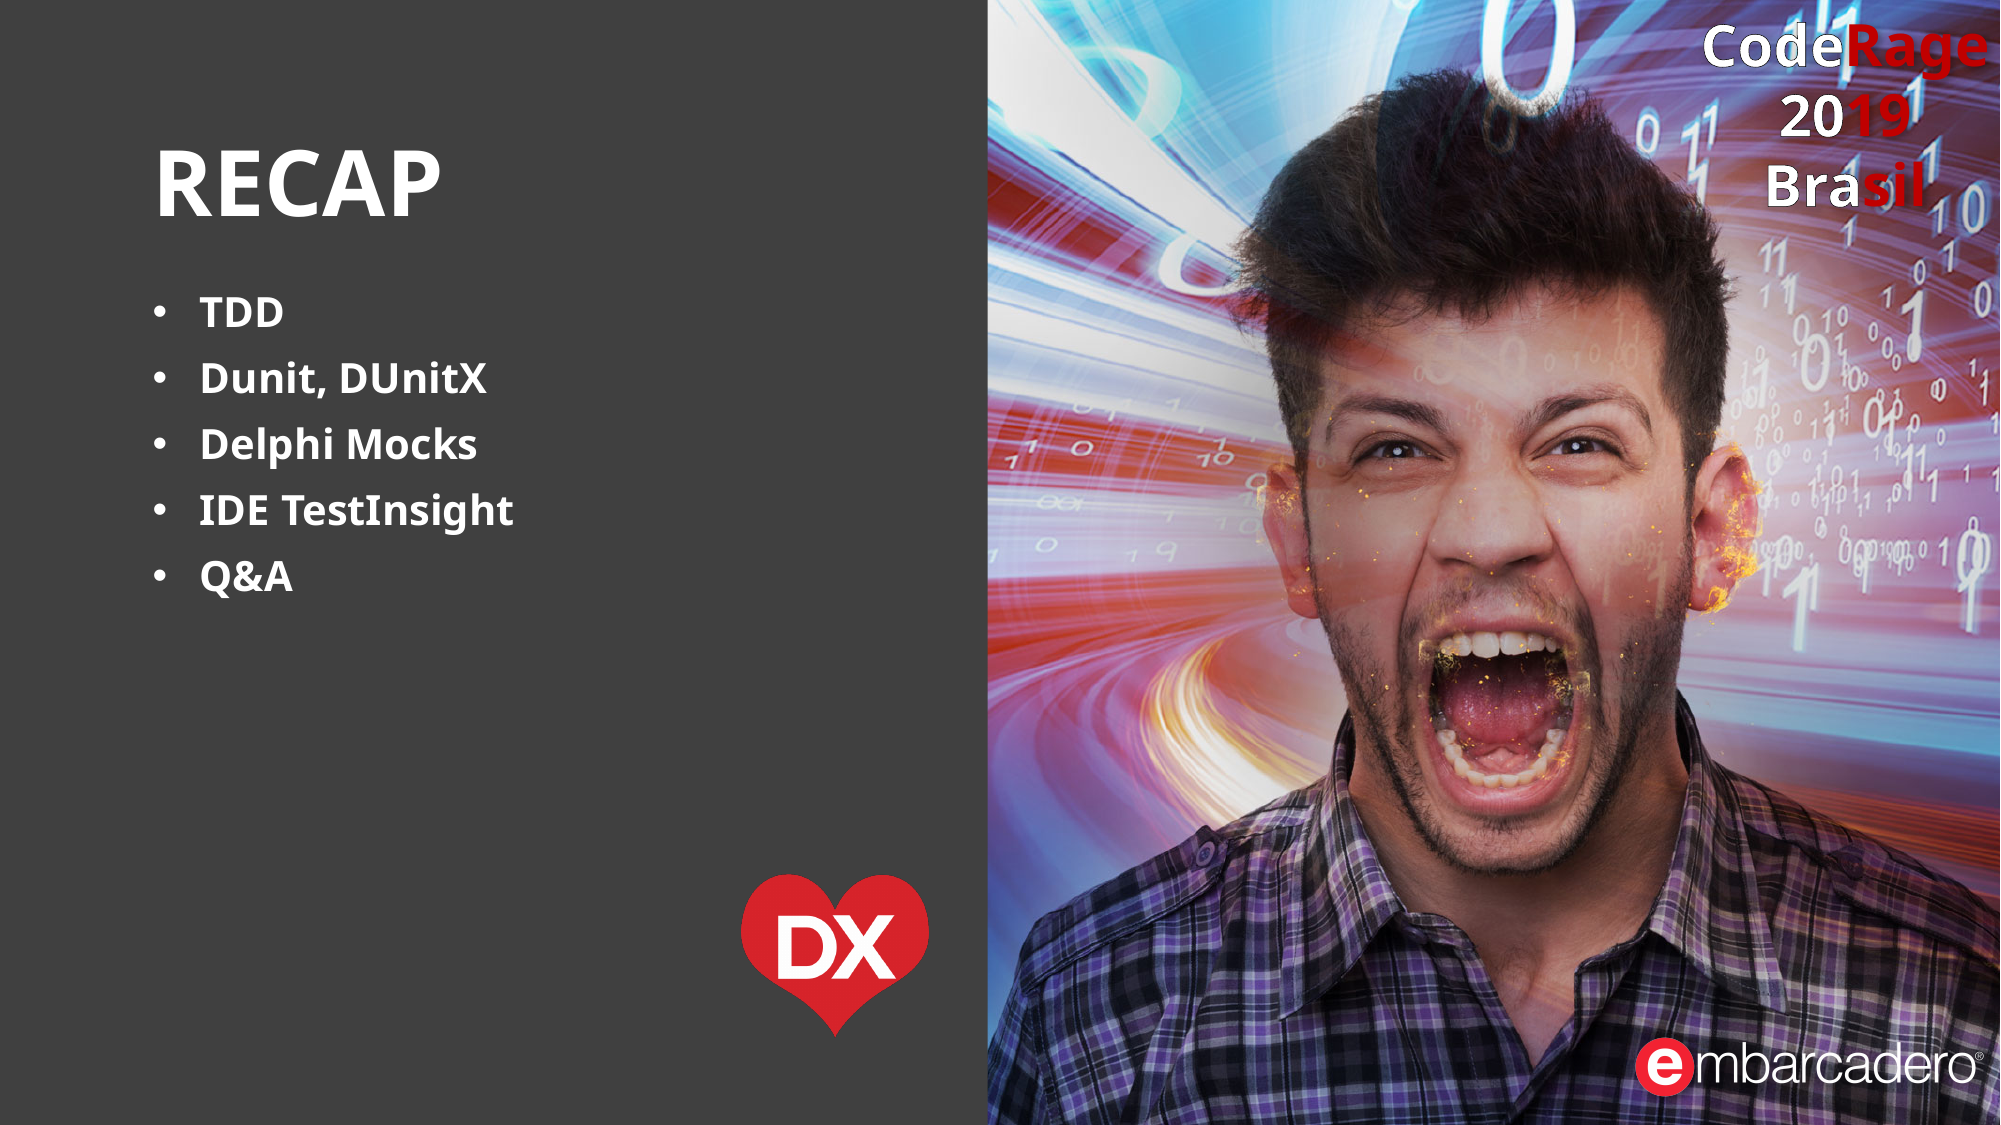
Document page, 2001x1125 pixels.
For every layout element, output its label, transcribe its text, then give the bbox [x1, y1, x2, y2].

title RECAP [137, 75, 783, 245]
picture [741, 862, 929, 1050]
list TDD Dunit, DUnitX Delphi Mocks IDE TestInsight Q&A [137, 283, 783, 963]
picture [987, 0, 2000, 1125]
